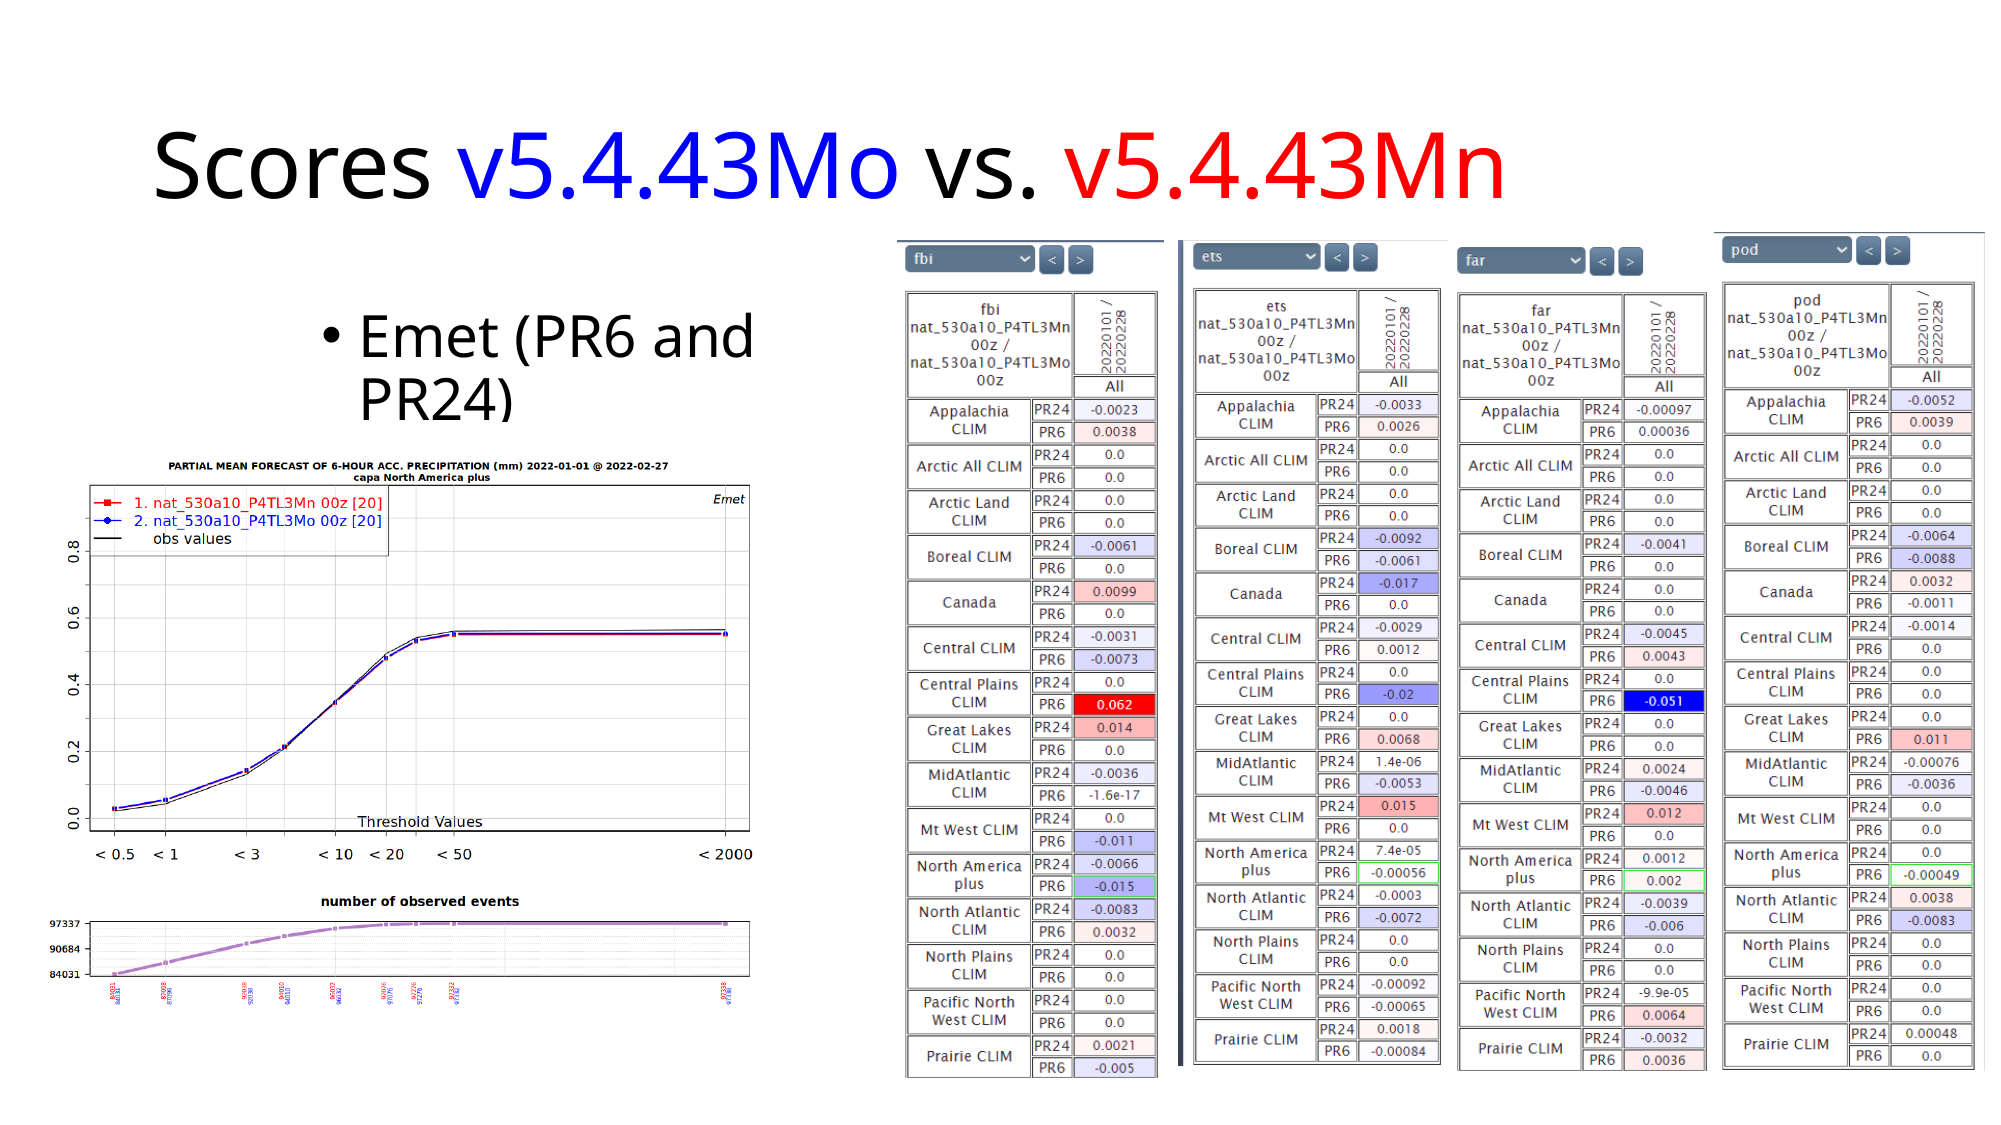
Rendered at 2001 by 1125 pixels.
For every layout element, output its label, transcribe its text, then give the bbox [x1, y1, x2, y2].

title Scores v5.4.43Mo vs. v5.4.43Mn [137, 59, 1863, 278]
picture [29, 421, 781, 1036]
picture [896, 240, 1164, 1078]
picture [1177, 231, 1985, 1071]
list Emet (PR6 and PR24) [306, 299, 896, 1014]
